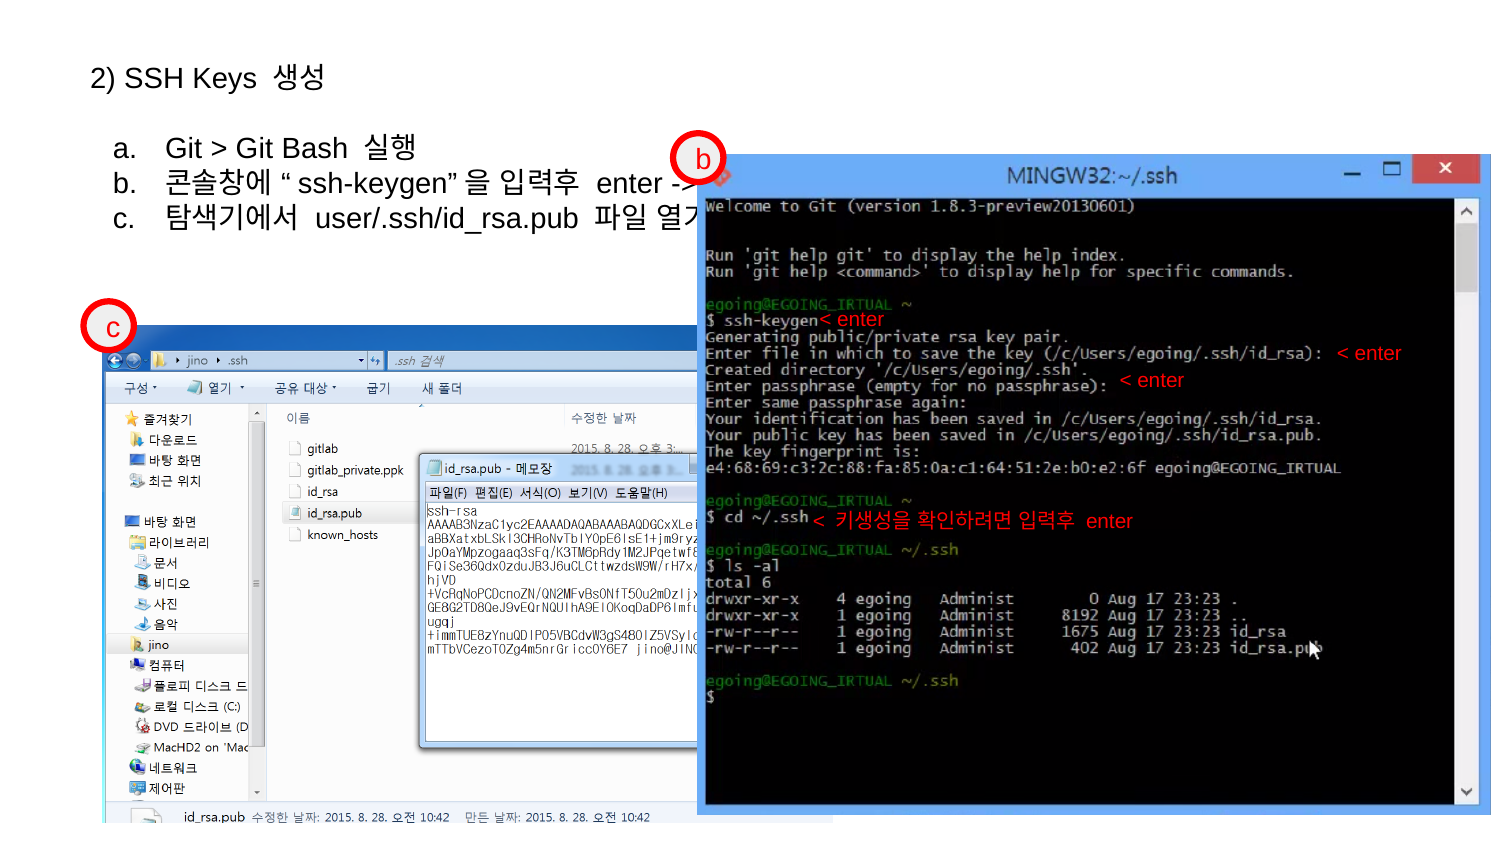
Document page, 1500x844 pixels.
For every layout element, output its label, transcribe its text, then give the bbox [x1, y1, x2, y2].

text_box b [673, 133, 723, 181]
list 2) SSH Keys 생성 Git > Git Bash 실행 콘솔창에 “ssh-keygen”을 입력후 enter -> 탐색기에서 user/.ssh/id_rsa.pub 파일 열기 [75, 44, 1425, 656]
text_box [696, 153, 1491, 815]
picture [102, 324, 833, 823]
text_box c [83, 301, 134, 348]
